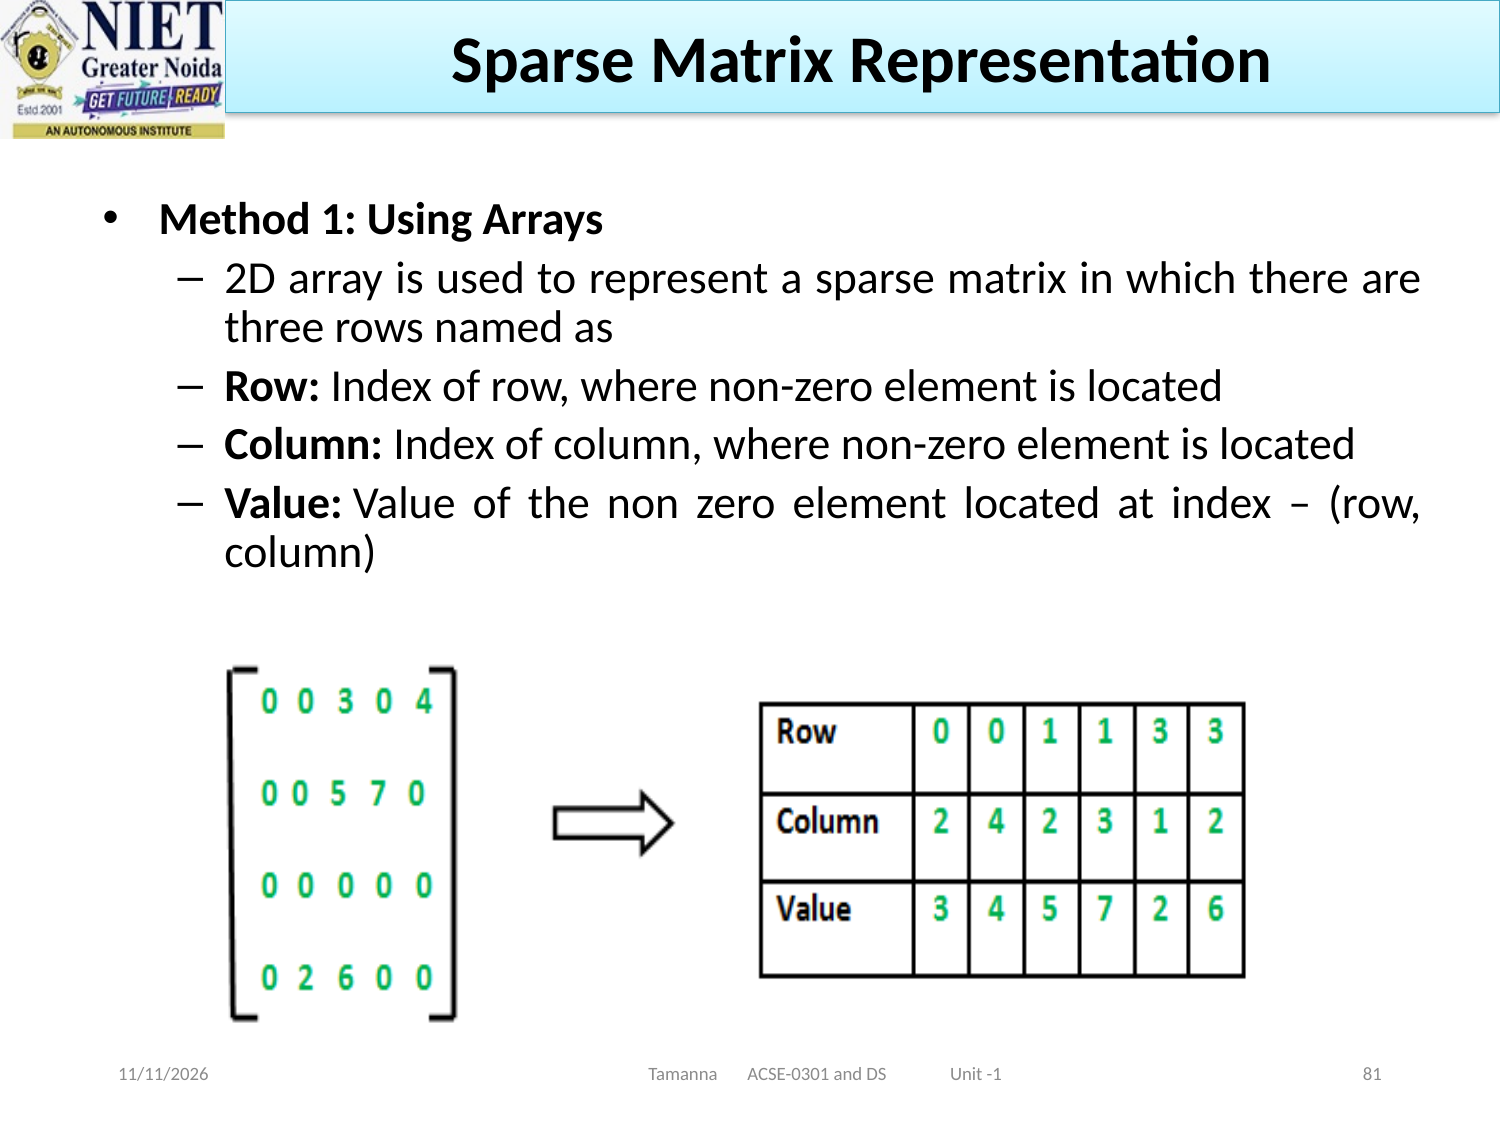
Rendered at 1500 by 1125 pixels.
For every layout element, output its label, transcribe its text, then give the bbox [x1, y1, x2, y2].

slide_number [103, 1042, 412, 1103]
picture [212, 638, 1288, 1039]
list Method 1: Using Arrays 2D array is used to represent a sparse matrix in which there are three rows named as Row: Index of row, where non-zero element is located Column: Index of column, where non-zero element is located Value: Value of the non zero element located at index – (row, column) [87, 187, 1438, 1000]
text_box Sparse Matrix Representation [225, 0, 1500, 113]
picture [0, 0, 225, 140]
slide_number 81 [1059, 1042, 1397, 1103]
footer Tamanna ACSE-0301 and DS Unit -1 [412, 1042, 1059, 1103]
